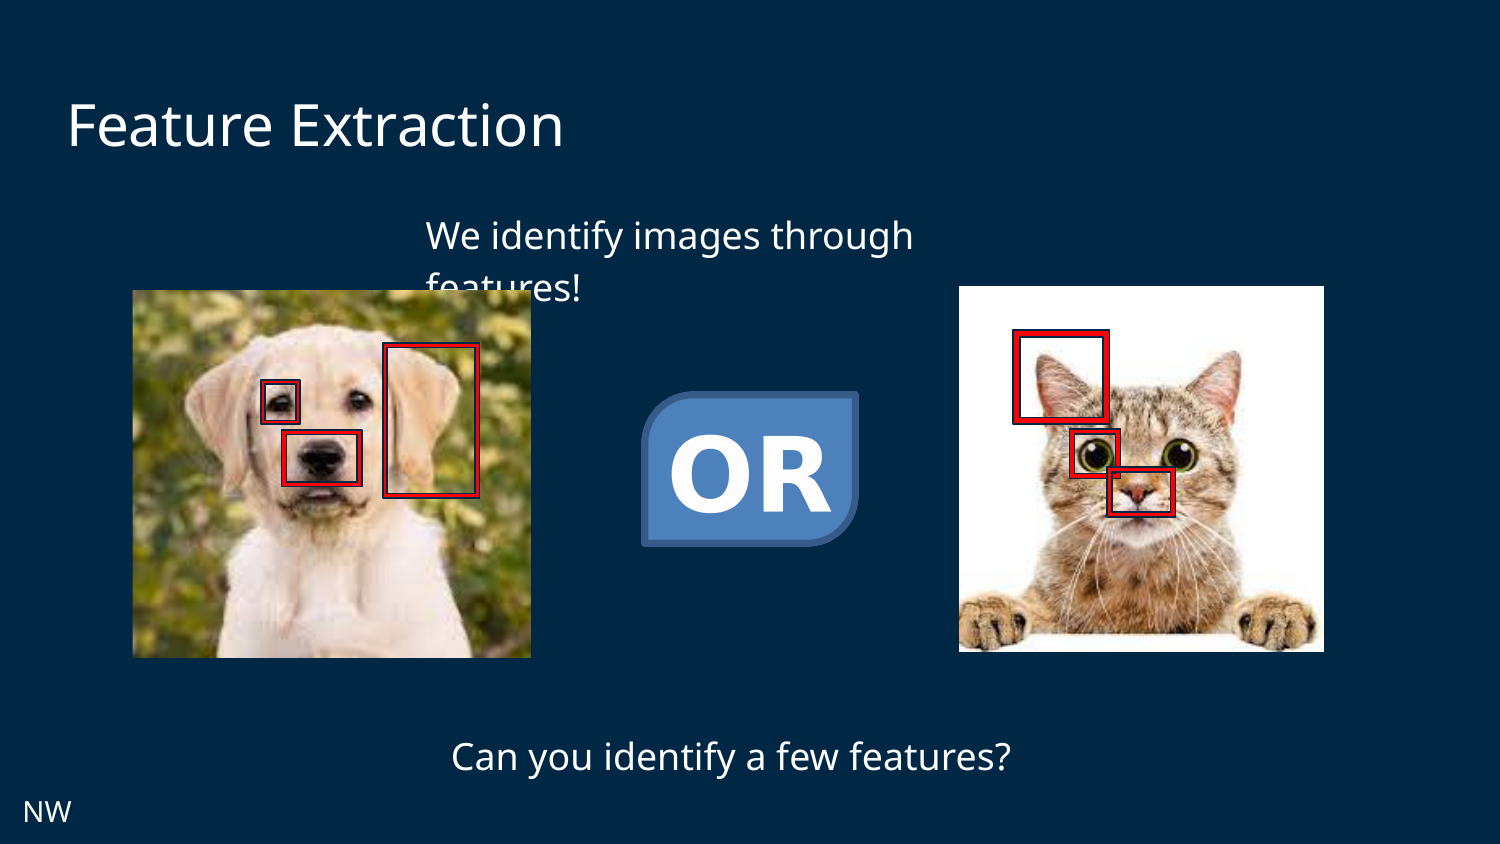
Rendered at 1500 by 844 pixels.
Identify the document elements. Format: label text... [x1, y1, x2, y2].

list We identify images through features! [410, 190, 1090, 264]
picture [641, 391, 859, 547]
text_box NW [7, 778, 94, 843]
title Feature Extraction [51, 72, 1449, 167]
text_box Can you identify a few features? [435, 717, 1136, 793]
picture [132, 290, 532, 659]
picture [959, 286, 1325, 652]
